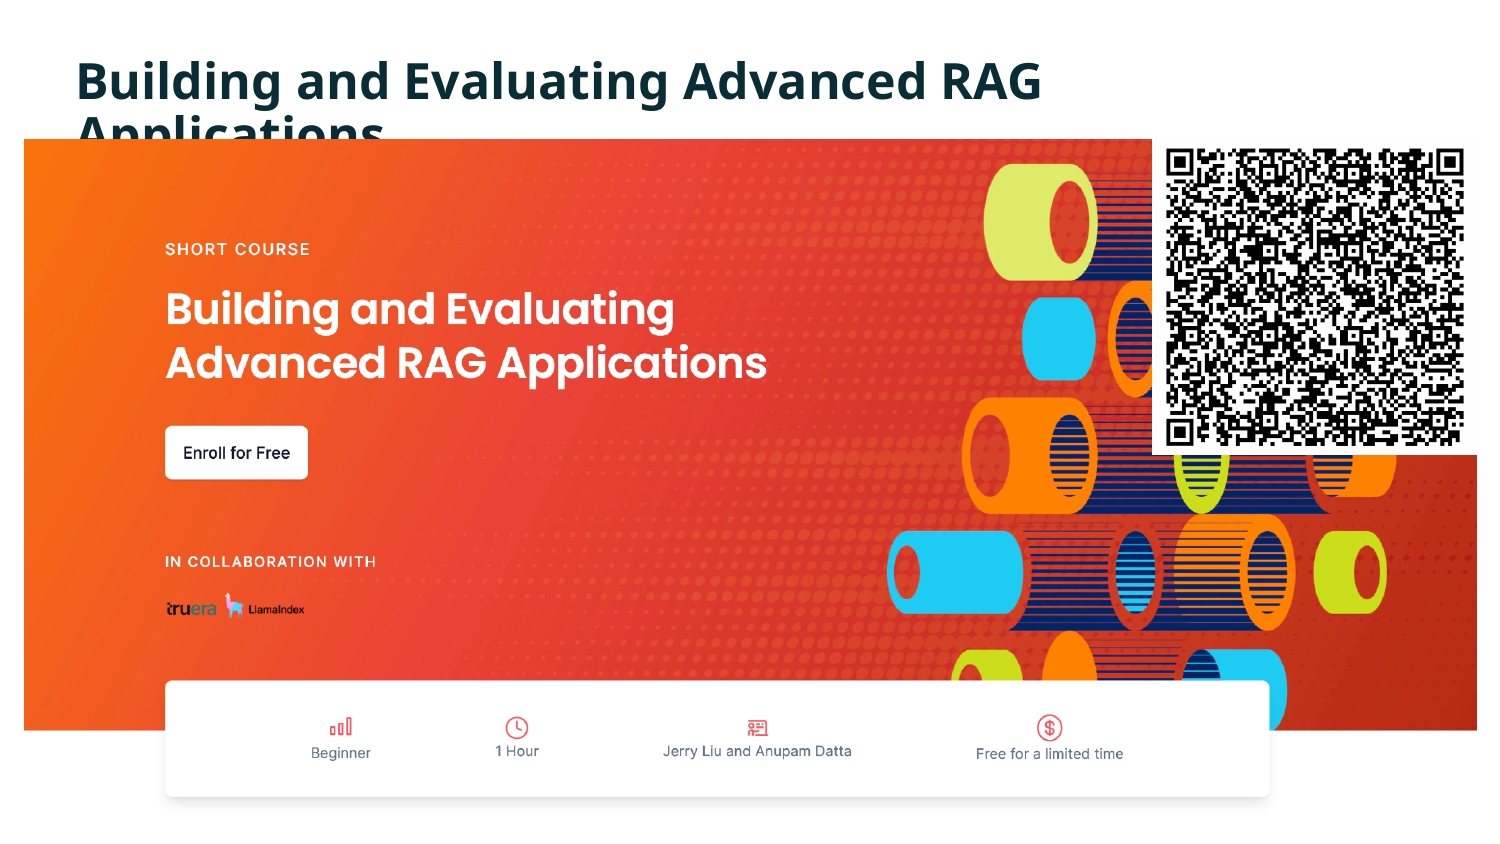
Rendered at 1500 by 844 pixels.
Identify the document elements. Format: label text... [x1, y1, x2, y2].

picture [24, 139, 1478, 816]
title Building and Evaluating Advanced RAG Applications [75, 56, 1324, 115]
